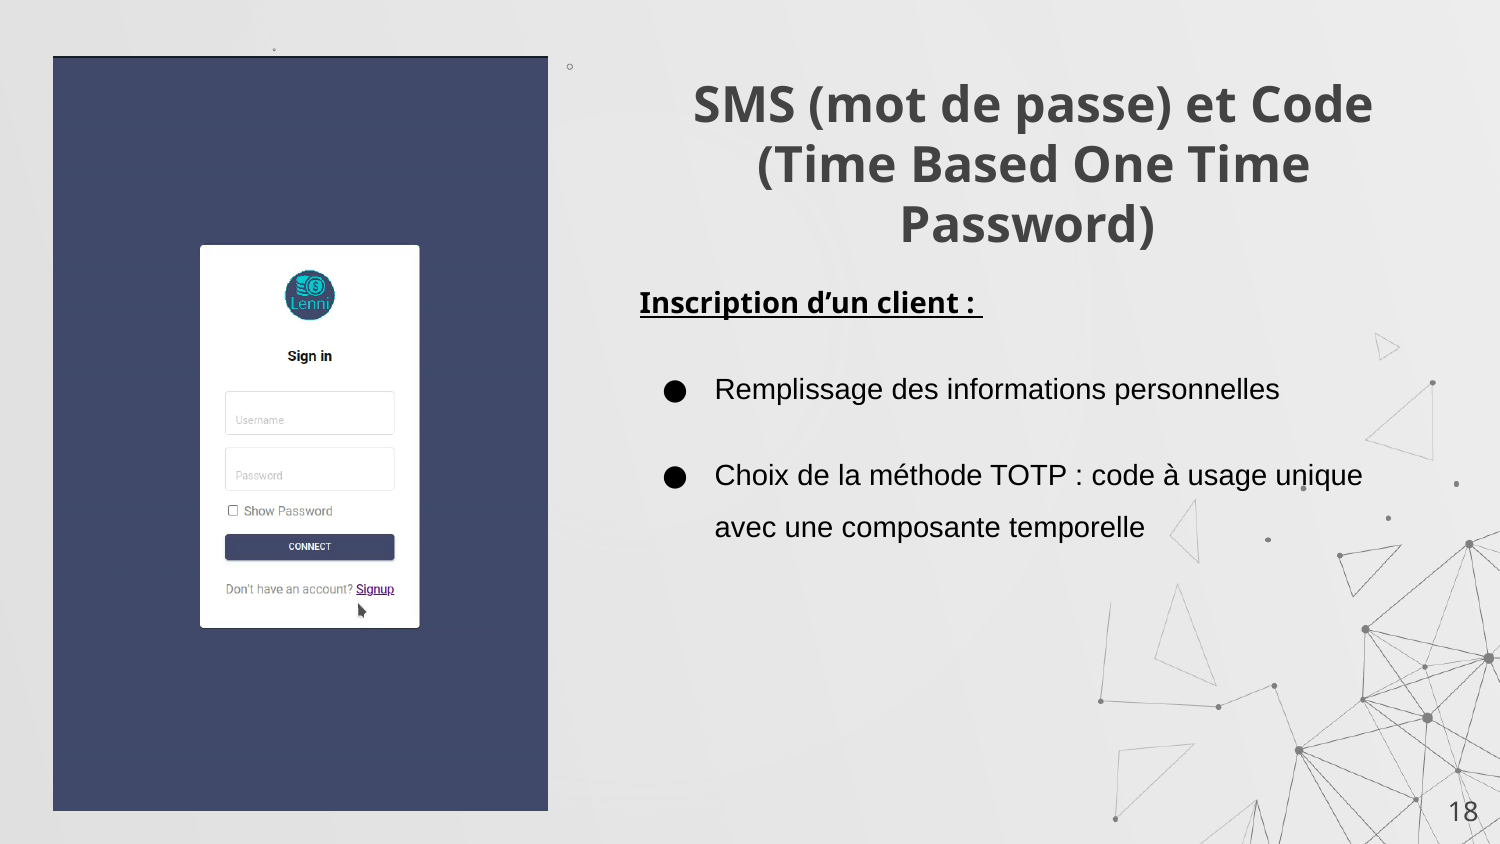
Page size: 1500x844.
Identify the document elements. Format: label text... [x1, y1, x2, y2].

picture [0, 0, 1500, 844]
title SMS (mot de passe) et Code (Time Based One Time Password) [644, 57, 1424, 211]
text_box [51, 55, 550, 812]
text_box Inscription d’un client : Remplissage des informations personnelles Choix de la méthode TOTP : code à usage unique avec une composante temporelle [624, 264, 1391, 654]
slide_number 18 [1403, 779, 1494, 844]
